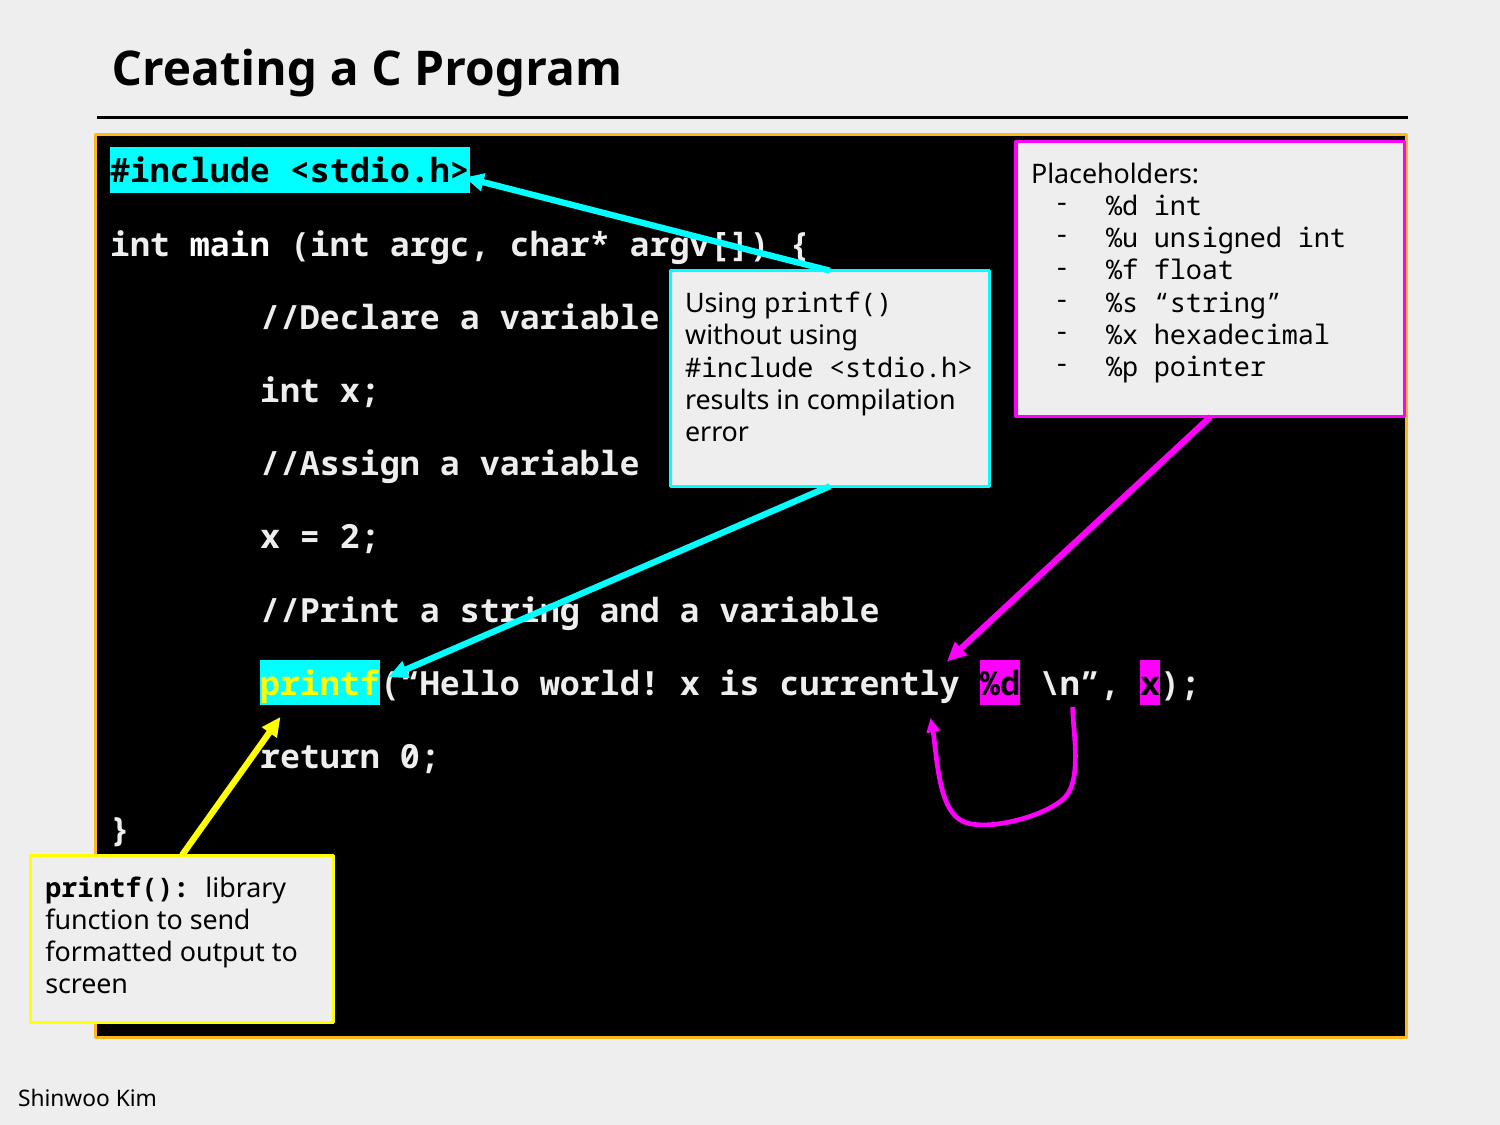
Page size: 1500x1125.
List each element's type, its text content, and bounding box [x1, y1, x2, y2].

list #include <stdio.h> int main (int argc, char* argv[]) { //Declare a variable int x; //Assign a variable x = 2; //Print a string and a variable printf(“Hello world! x is currently %d \n”, x); return 0; } [95, 134, 1407, 1038]
text_box [926, 706, 1076, 826]
text_box printf(): library function to send formatted output to screen [30, 855, 334, 1023]
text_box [464, 177, 831, 271]
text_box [947, 416, 1211, 662]
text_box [181, 717, 281, 856]
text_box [388, 485, 831, 678]
text_box Creating a C Program [93, 4, 1407, 114]
text_box Placeholders: %d int %u unsigned int %f float %s “string” %x hexadecimal %p pointer [1016, 141, 1405, 417]
text_box Using printf() without using #include <stdio.h> results in compilation error [670, 270, 990, 487]
